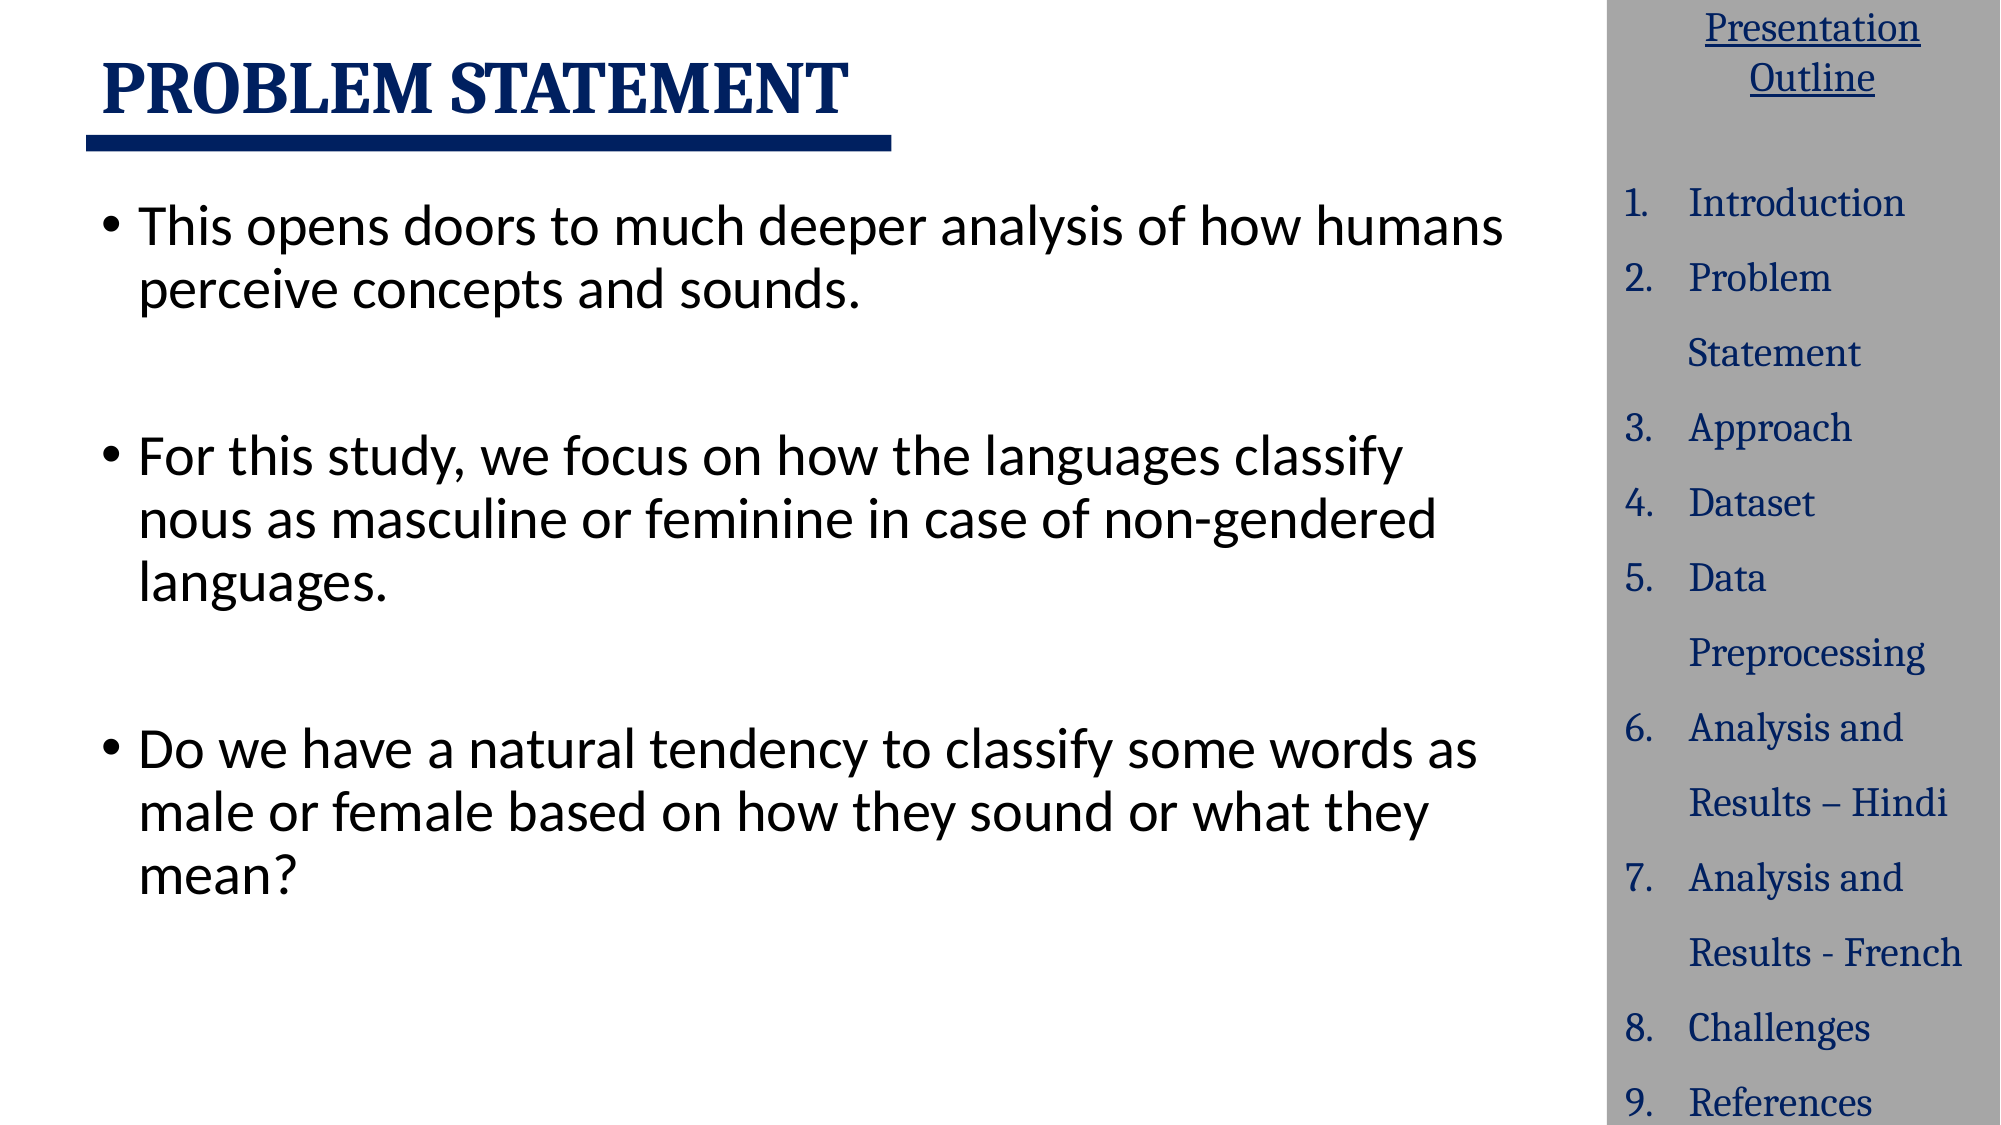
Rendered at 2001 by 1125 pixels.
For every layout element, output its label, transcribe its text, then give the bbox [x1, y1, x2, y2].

list This opens doors to much deeper analysis of how humans perceive concepts and sounds. For this study, we focus on how the languages classify nous as masculine or feminine in case of non-gendered languages. Do we have a natural tendency to classify some words as male or female based on how they sound or what they mean? [86, 187, 1544, 1007]
list PROBLEM STATEMENT [86, 41, 1077, 119]
